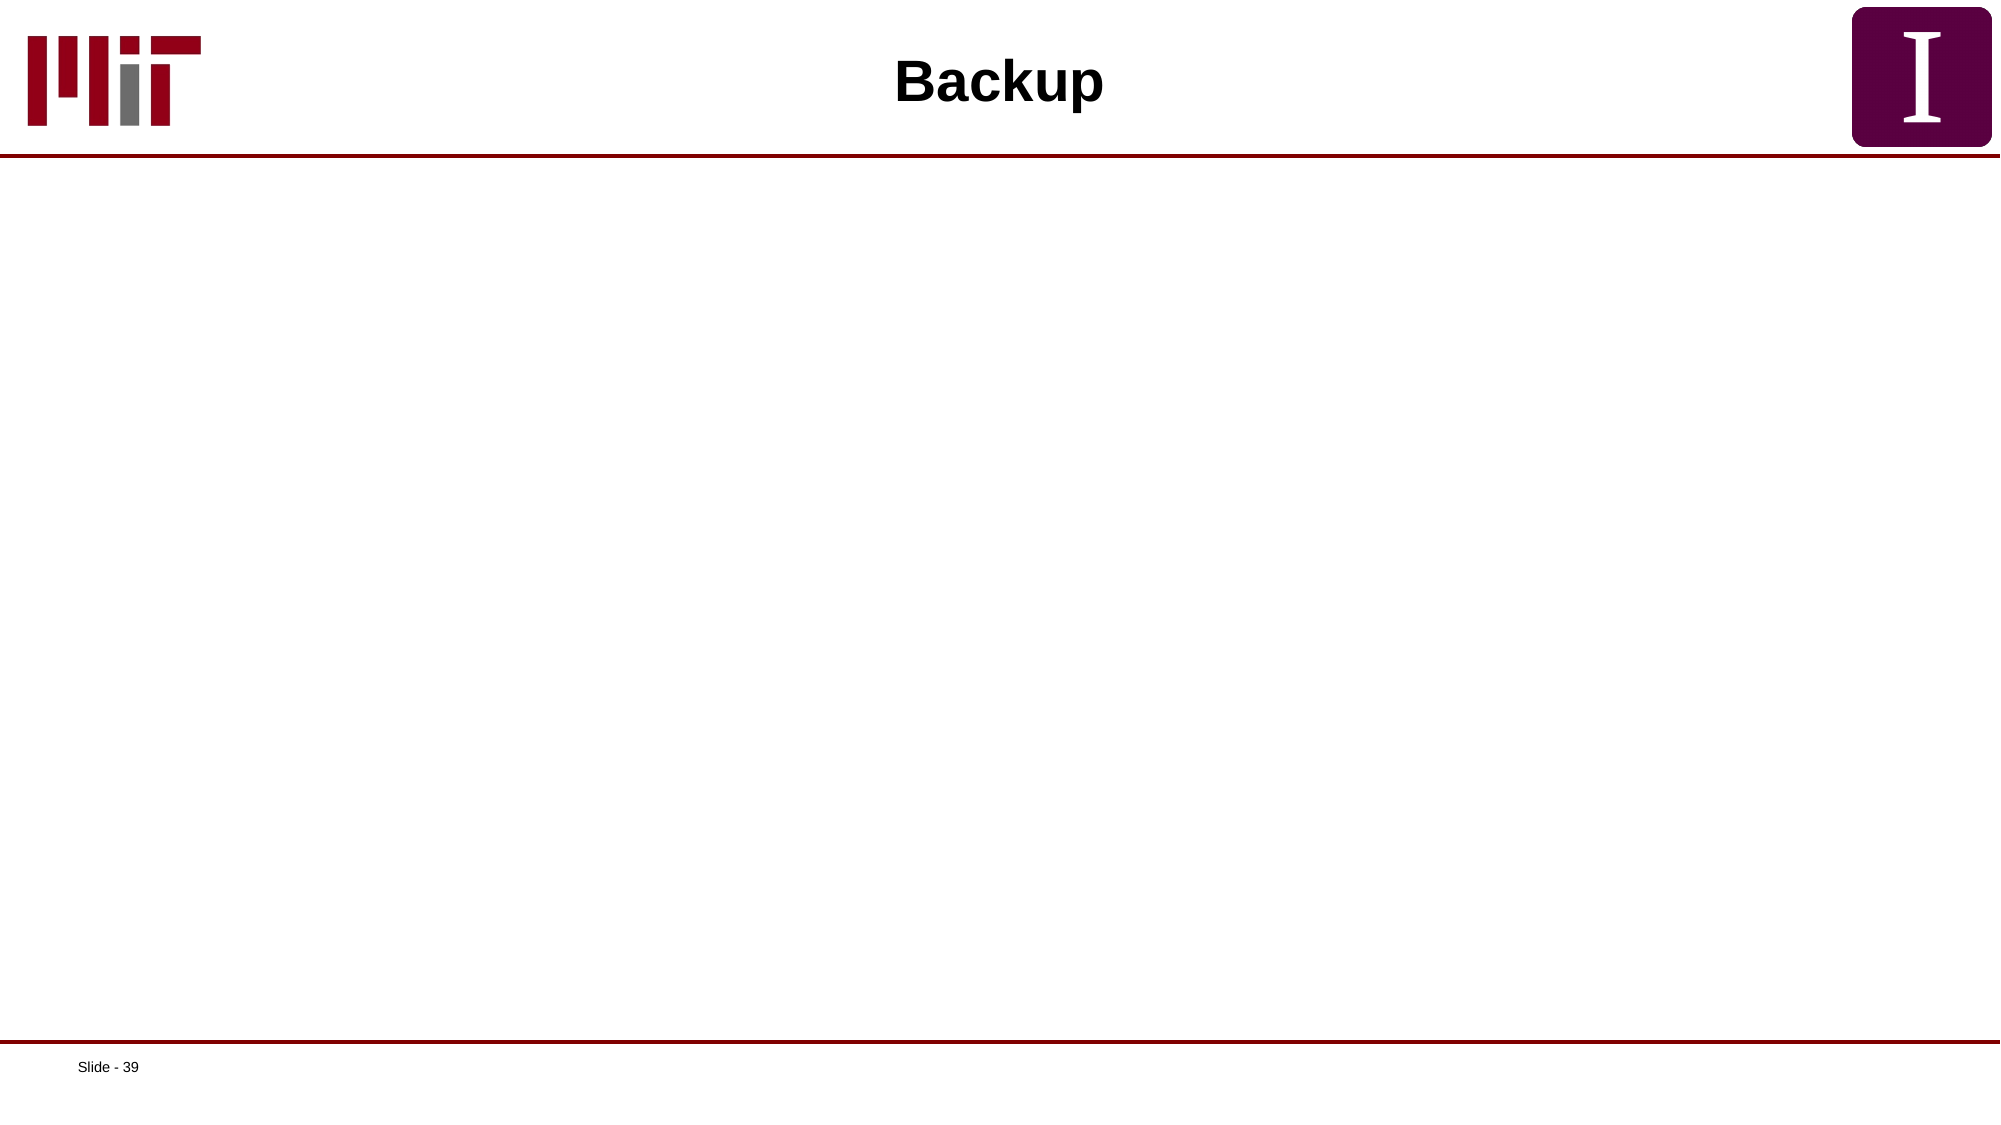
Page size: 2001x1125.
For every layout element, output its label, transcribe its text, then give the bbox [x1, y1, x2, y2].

title Backup [205, 16, 1795, 151]
picture [1852, 7, 1992, 147]
picture [23, 31, 205, 134]
